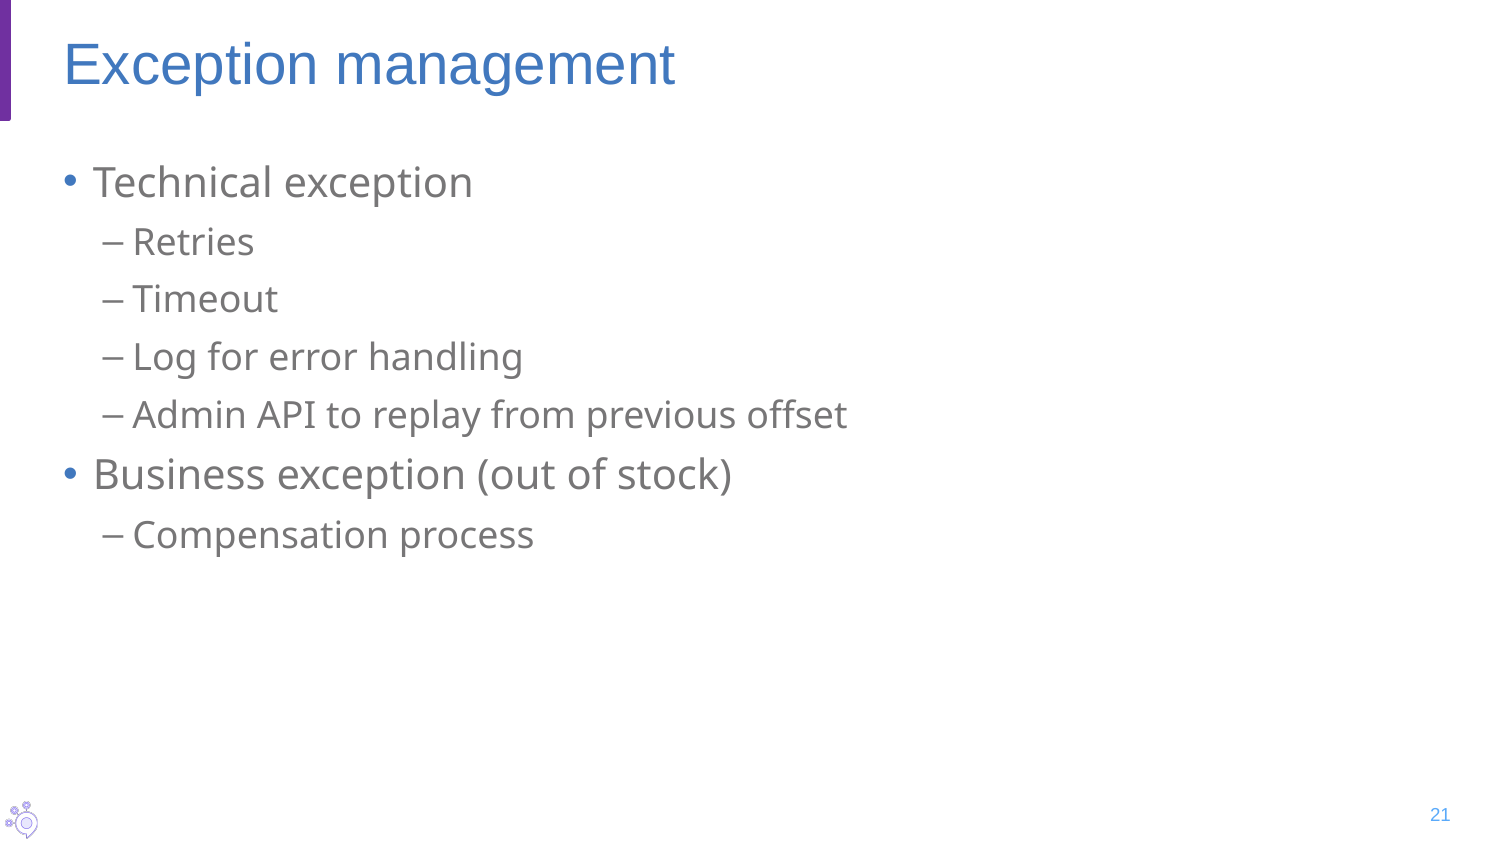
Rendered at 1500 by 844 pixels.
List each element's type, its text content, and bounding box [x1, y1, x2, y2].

slide_number 21 [1400, 791, 1467, 837]
list Technical exception Retries Timeout Log for error handling Admin API to replay from previous offset Business exception (out of stock) Compensation process [47, 147, 1426, 621]
title Exception management [47, 6, 1426, 116]
picture [5, 801, 38, 839]
